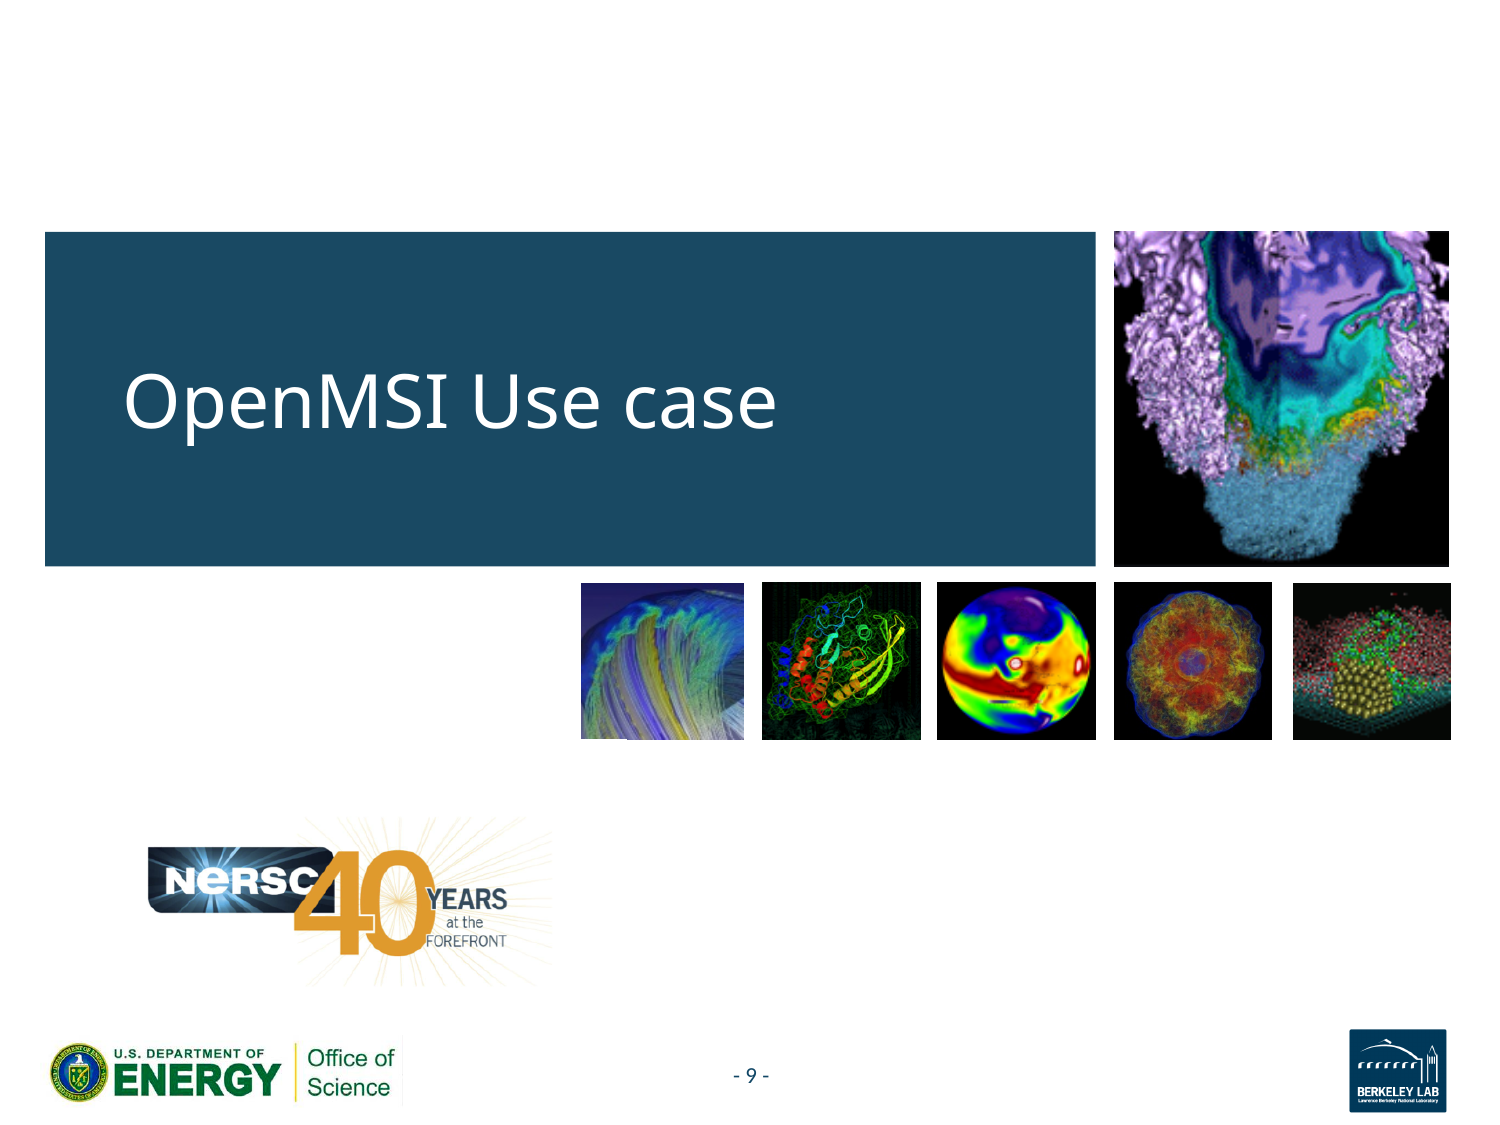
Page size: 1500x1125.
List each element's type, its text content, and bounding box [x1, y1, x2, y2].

picture [1293, 583, 1451, 740]
picture [1114, 582, 1272, 740]
slide_number - 9 - [675, 1044, 828, 1105]
picture [1114, 231, 1449, 567]
picture [1349, 1029, 1447, 1113]
picture [79, 583, 744, 1020]
picture [762, 582, 921, 740]
title OpenMSI Use case [107, 245, 1082, 552]
picture [937, 582, 1096, 740]
picture [40, 1029, 403, 1113]
